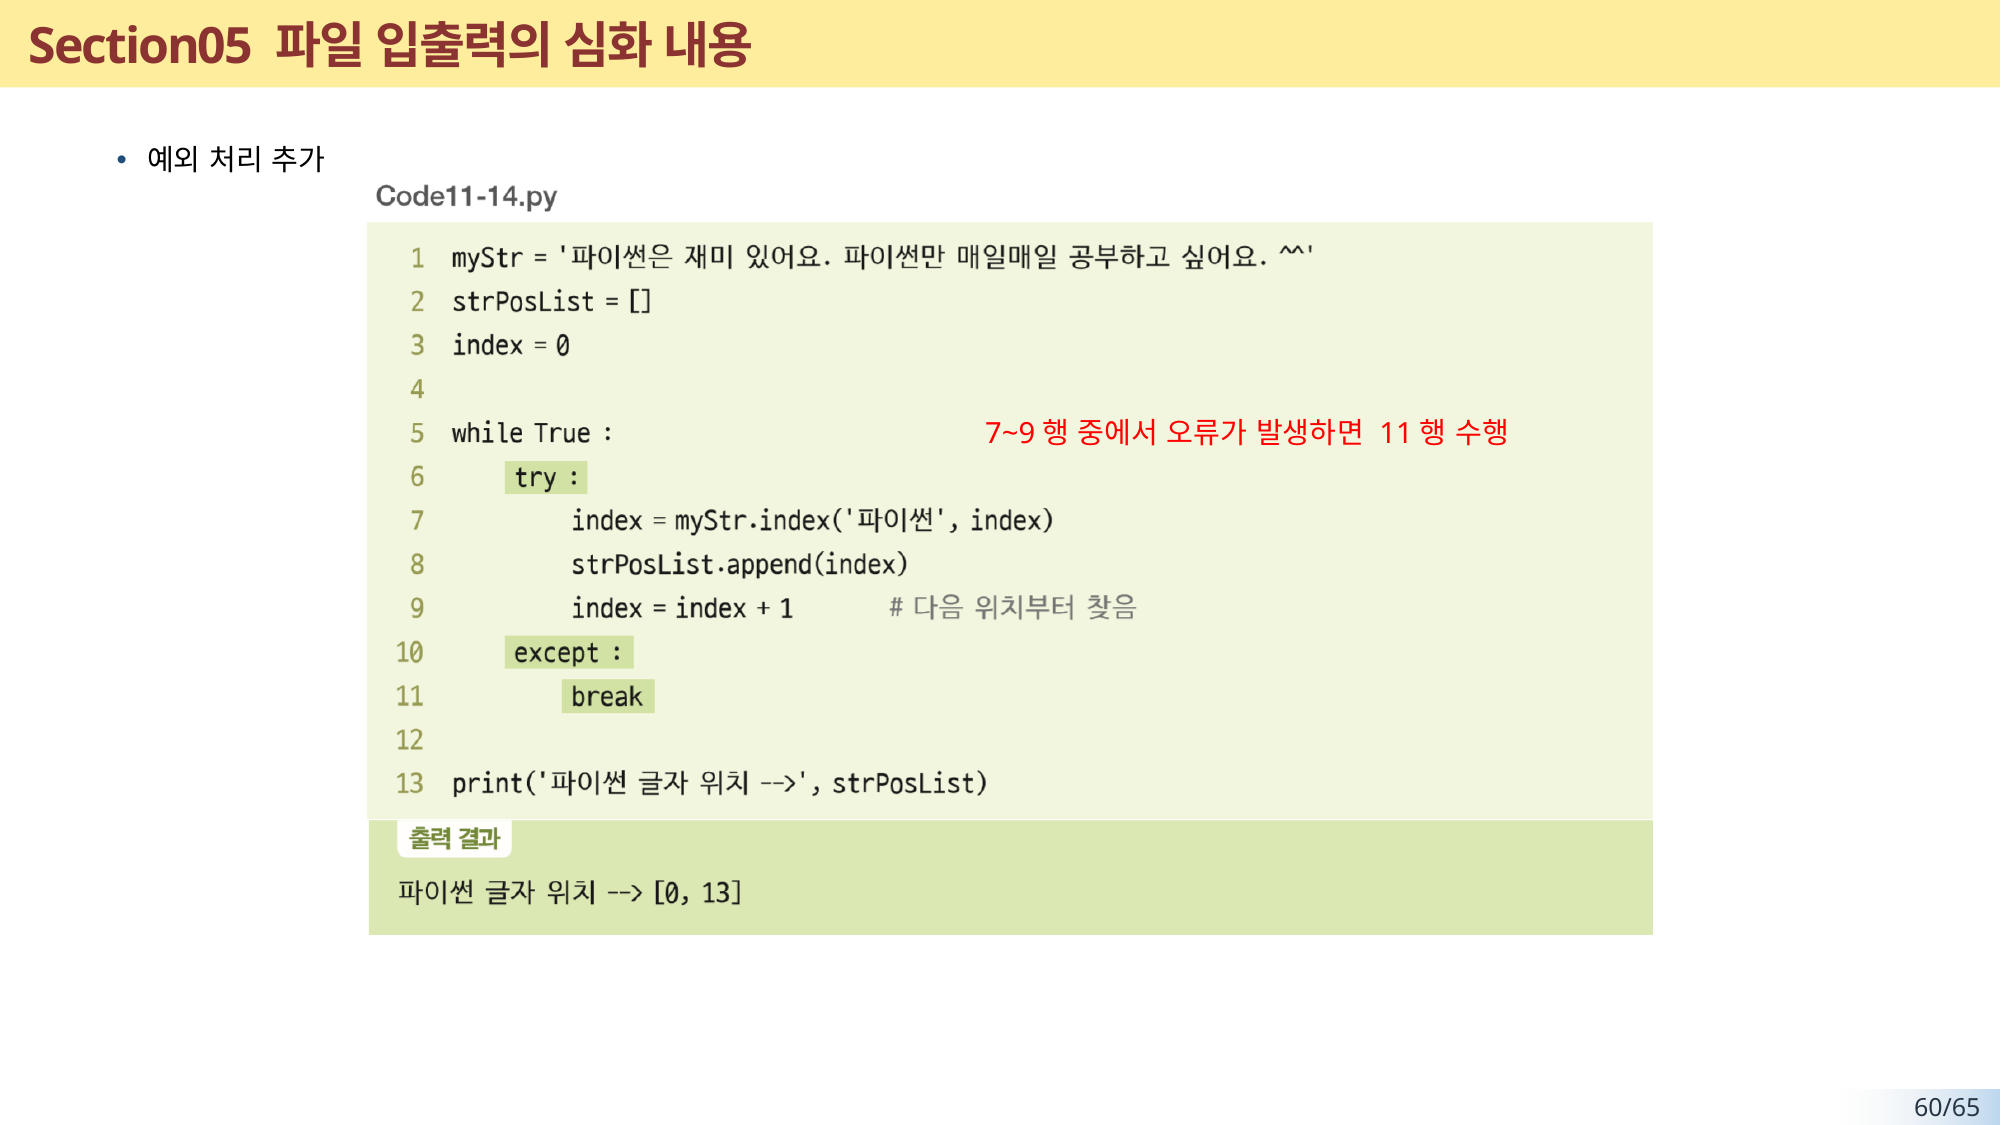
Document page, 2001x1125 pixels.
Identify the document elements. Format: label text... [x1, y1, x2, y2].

picture [367, 178, 1653, 935]
list 예외 처리 추가 [13, 126, 1975, 1057]
title Section05 파일 입출력의 심화 내용 [13, 8, 1717, 87]
